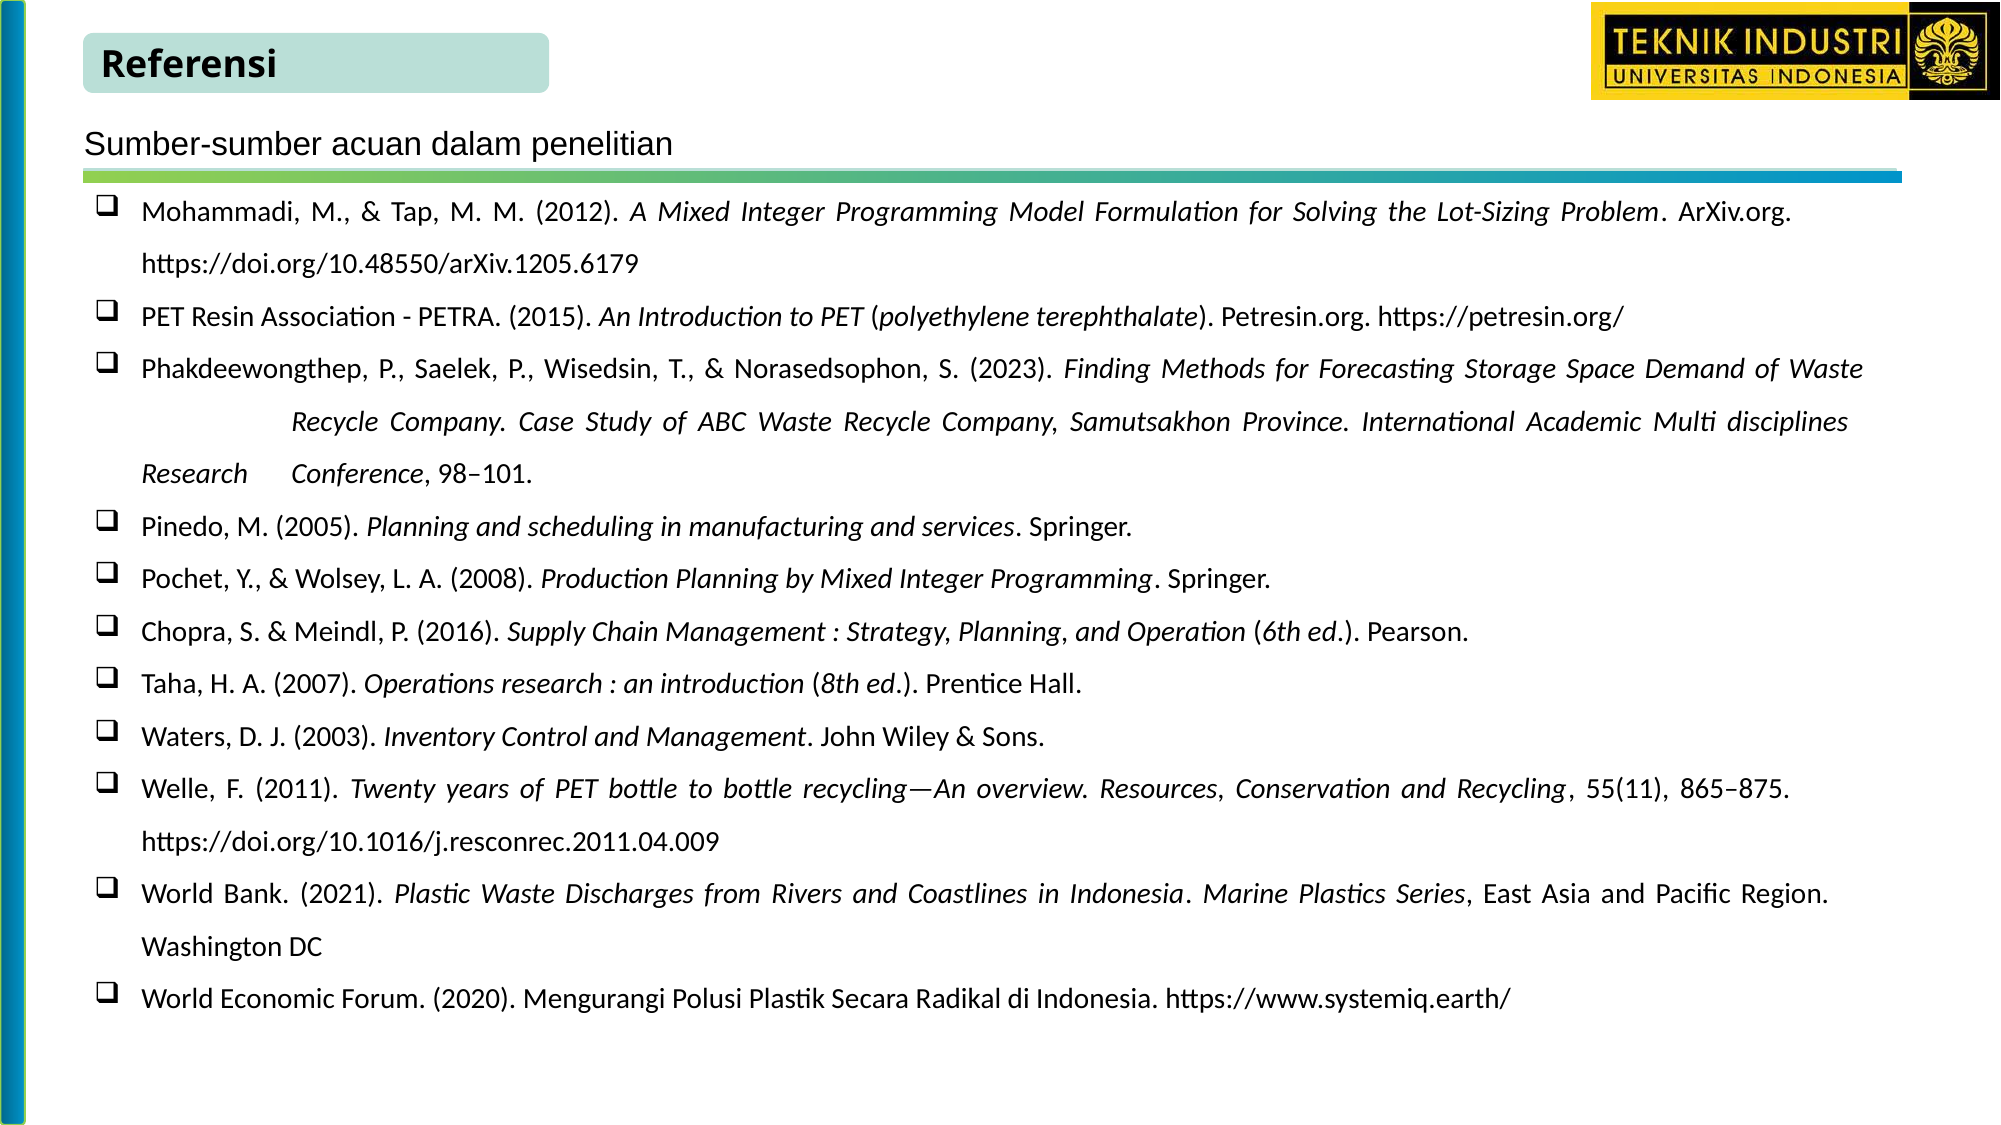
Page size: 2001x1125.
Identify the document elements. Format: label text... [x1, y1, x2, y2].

picture [1591, 2, 2000, 100]
text_box [0, 0, 26, 1125]
text_box Mohammadi, M., & Tap, M. M. (2012). A Mixed Integer Programming Model Formulation for Solving the Lot-Sizing Problem. ArXiv.org. https://doi.org/10.48550/arXiv.1205.6179 PET Resin Association - PETRA. (2015). An Introduction to PET (polyethylene terephthalate). Petresin.org. https://petresin.org/ Phakdeewongthep, P., Saelek, P., Wisedsin, T., & Norasedsophon, S. (2023). Finding Methods for Forecasting Storage Space Demand of Waste Recycle Company. Case Study of ABC Waste Recycle Company, Samutsakhon Province. International Academic Multi disciplines Research Conference, 98–101. Pinedo, M. (2005). Planning and scheduling in manufacturing and services. Springer. Pochet, Y., & Wolsey, L. A. (2008). Production Planning by Mixed Integer Programming. Springer. Chopra, S. & Meindl, P. (2016). Supply Chain Management : Strategy, Planning, and Operation (6th ed.). Pearson. Taha, H. A. (2007). Operations research : an introduction (8th ed.). Prentice Hall. Waters, D. J. (2003). Inventory Control and Management. John Wiley & Sons. Welle, F. (2011). Twenty years of PET bottle to bottle recycling—An overview. Resources, Conservation and Recycling, 55(11), 865–875. https://doi.org/10.1016/j.resconrec.2011.04.009 World Bank. (2021). Plastic Waste Discharges from Rivers and Coastlines in Indonesia. Marine Plastics Series, East Asia and Pacific Region. Washington DC World Economic Forum. (2020). Mengurangi Polusi Plastik Secara Radikal di Indonesia. https://www.systemiq.earth/ [69, 180, 1891, 1022]
text_box Sumber-sumber acuan dalam penelitian [69, 119, 1960, 180]
text_box Referensi [81, 31, 551, 94]
text_box [82, 171, 1903, 184]
